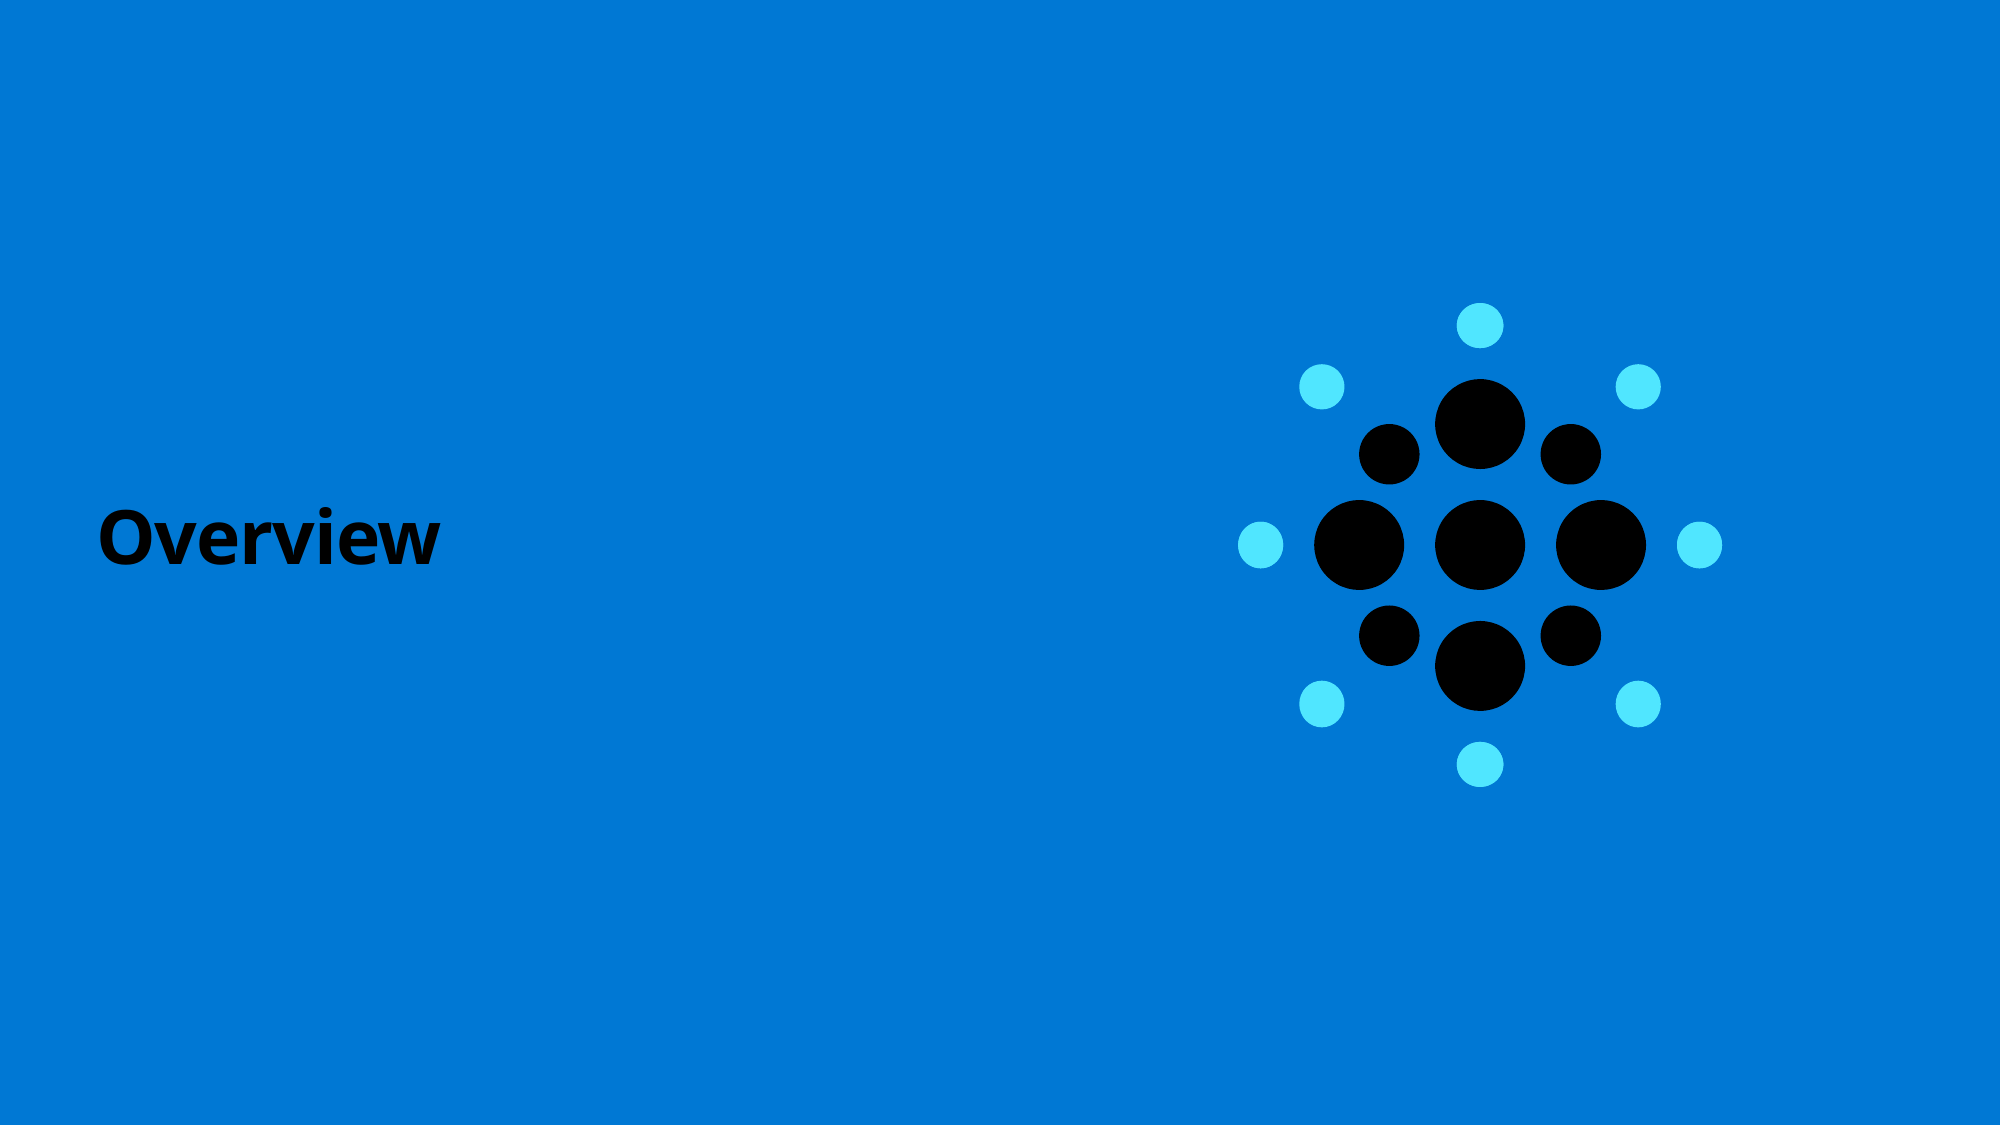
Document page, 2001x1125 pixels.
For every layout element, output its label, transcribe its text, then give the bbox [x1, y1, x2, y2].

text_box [1237, 302, 1723, 788]
title Overview [96, 488, 1237, 580]
